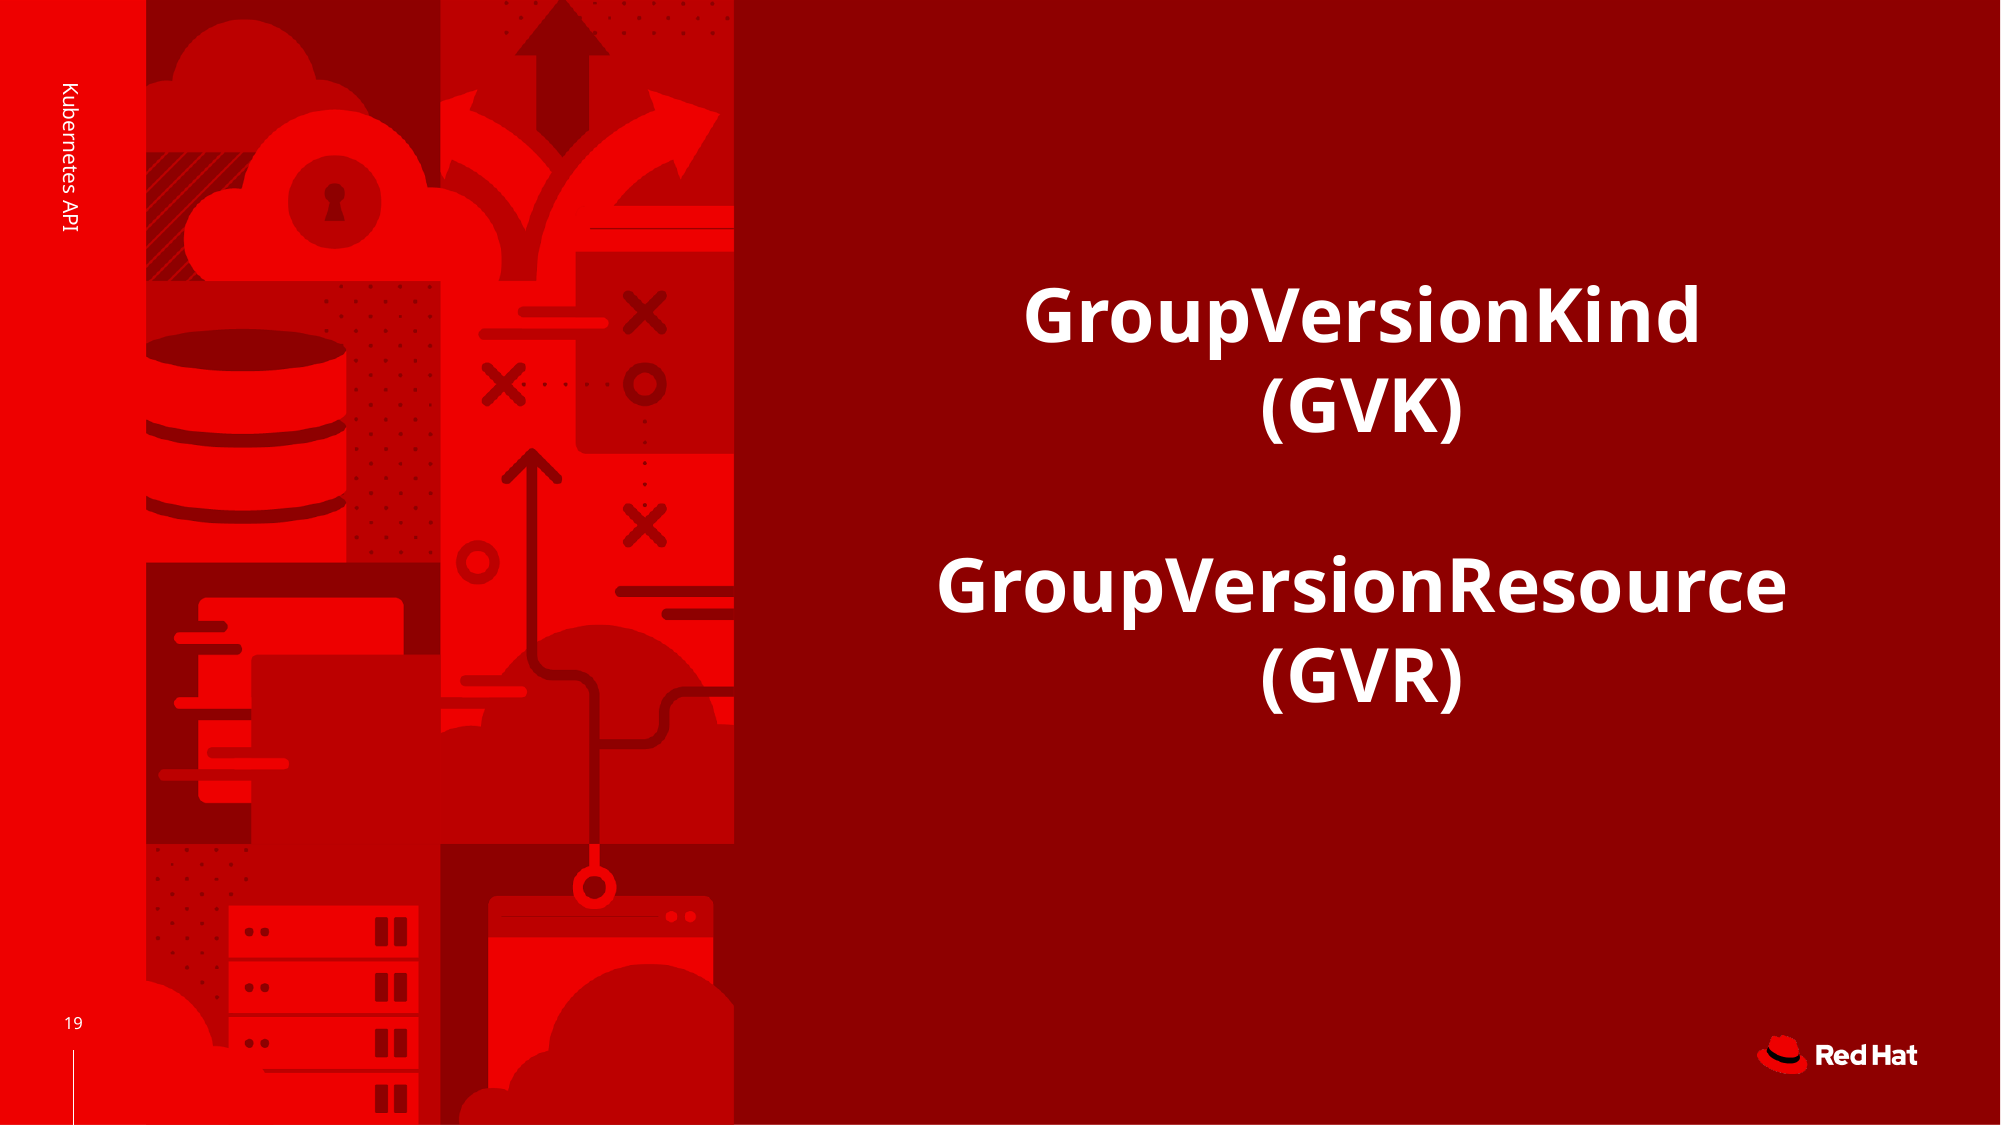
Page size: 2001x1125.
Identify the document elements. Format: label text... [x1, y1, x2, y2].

subtitle Kubernetes API [0, 0, 144, 845]
title GroupVersionKind (GVK) GroupVersionResource (GVR) [930, 267, 1795, 905]
picture [0, 0, 2001, 1125]
slide_number ‹#› [13, 1012, 134, 1036]
